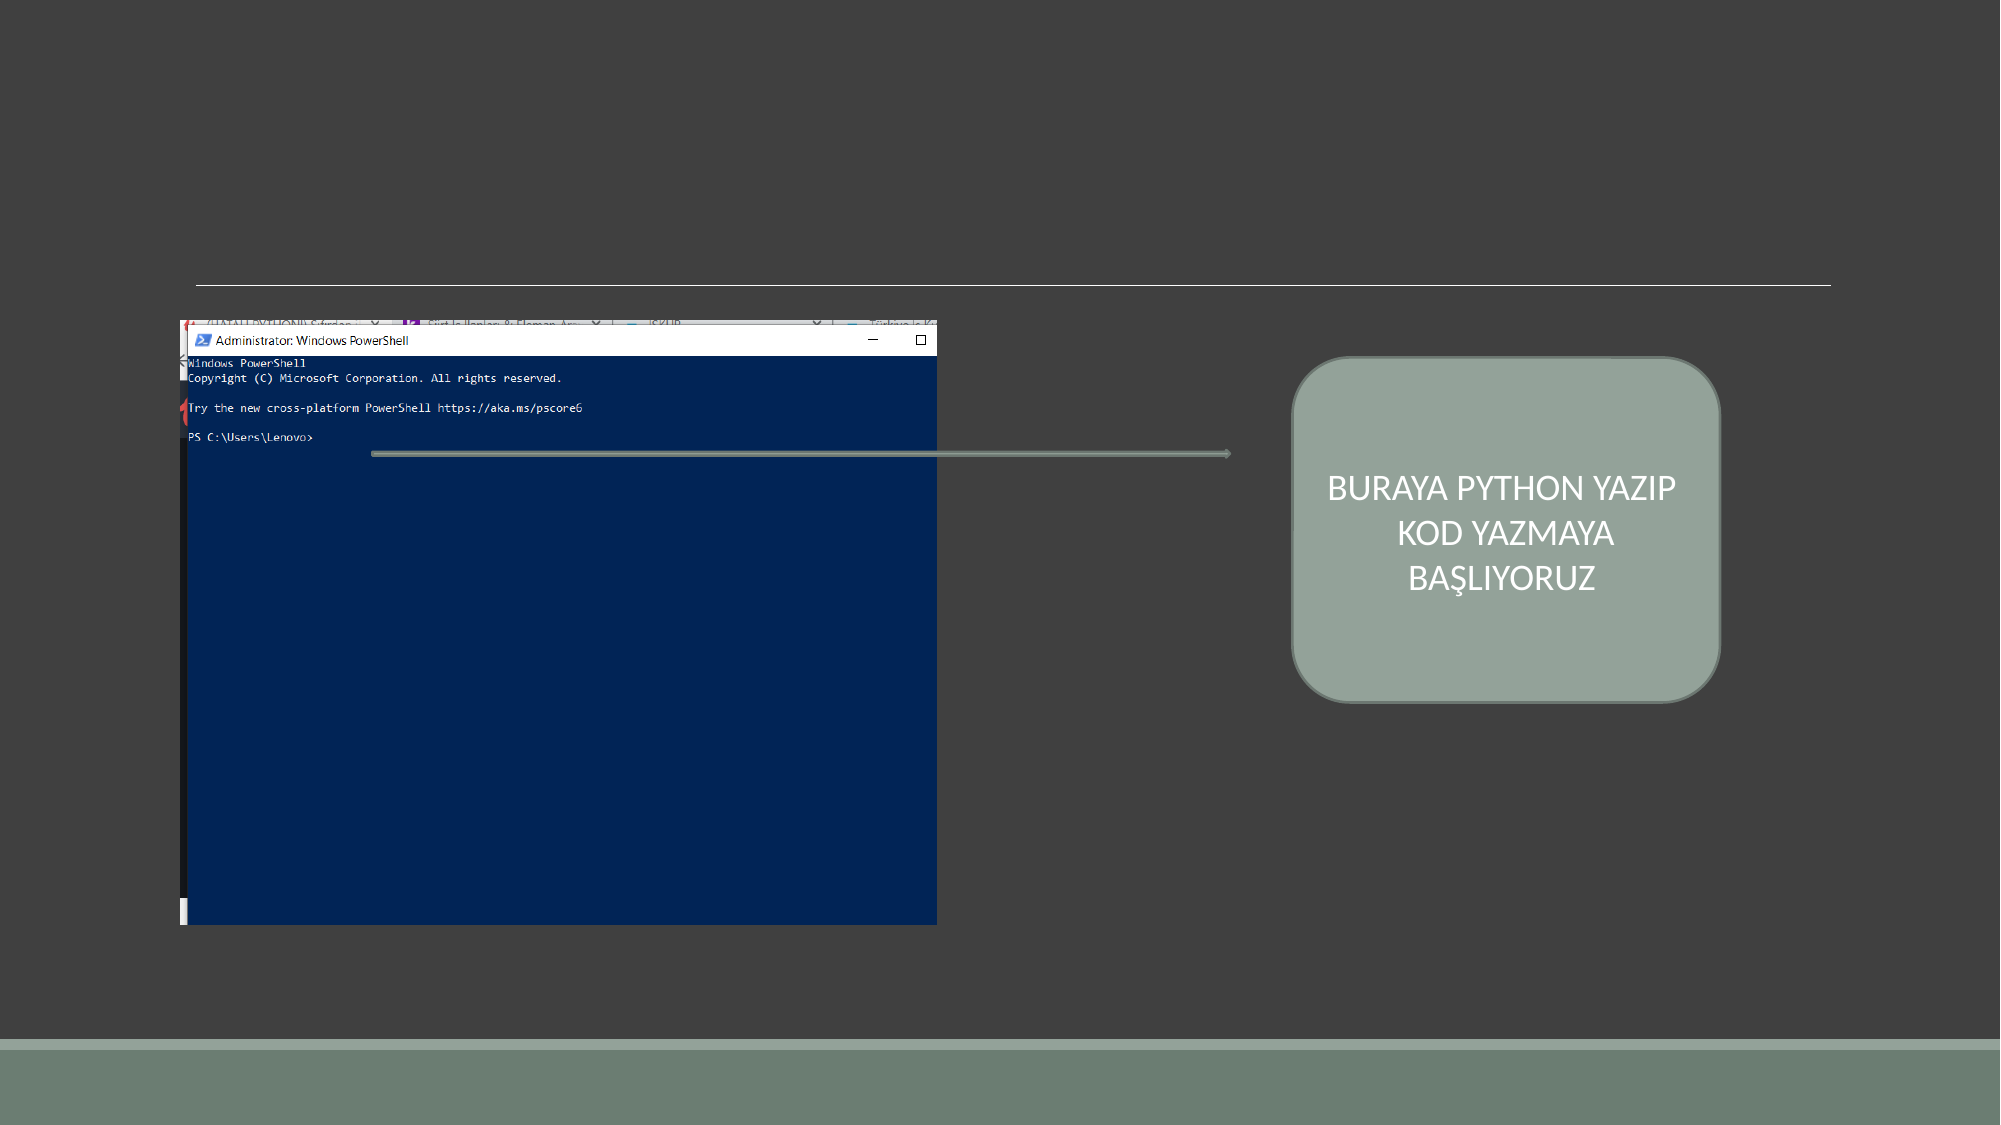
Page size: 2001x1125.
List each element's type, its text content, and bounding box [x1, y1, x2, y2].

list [179, 319, 938, 926]
text_box BURAYA PYTHON YAZIP KOD YAZMAYA BAŞLIYORUZ [1291, 356, 1722, 704]
text_box [944, 448, 1232, 459]
